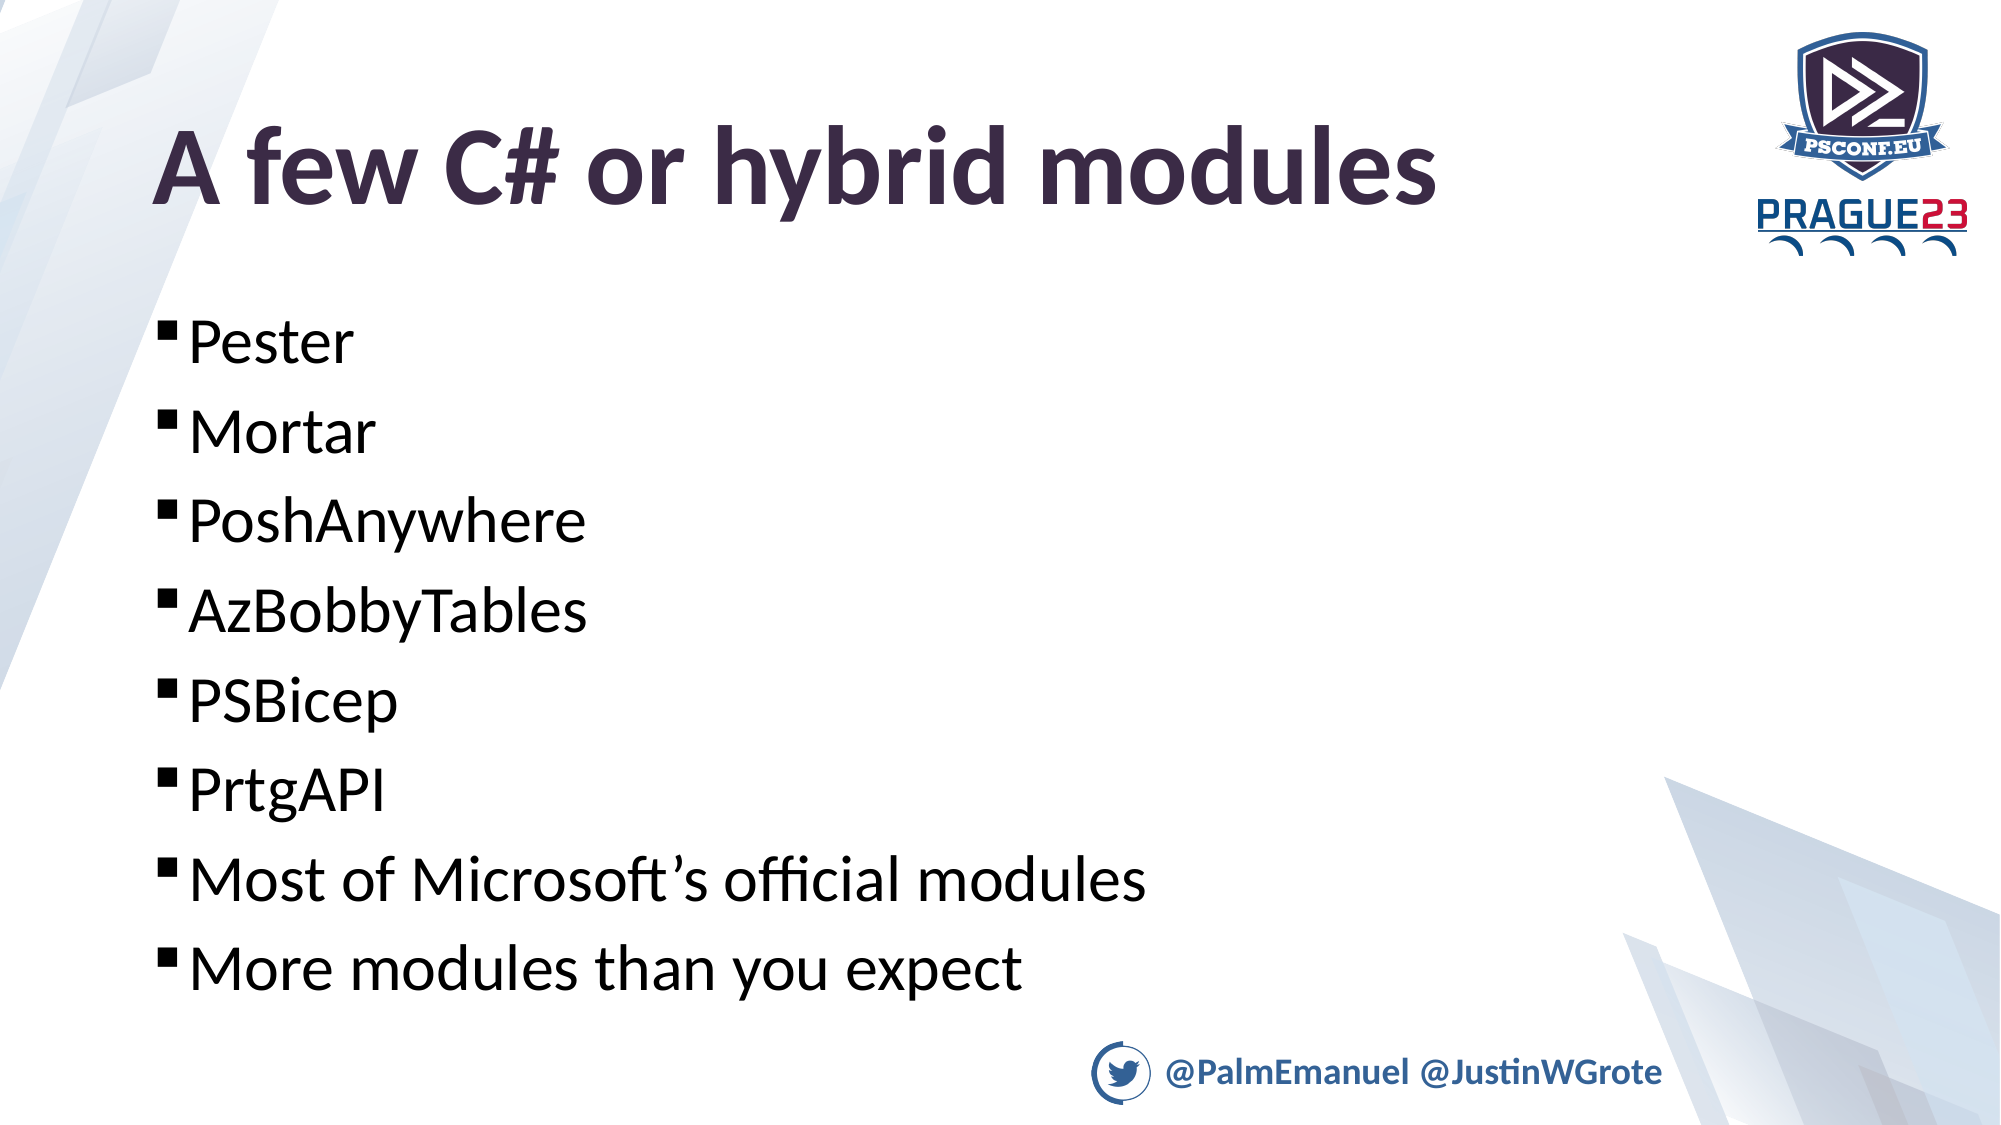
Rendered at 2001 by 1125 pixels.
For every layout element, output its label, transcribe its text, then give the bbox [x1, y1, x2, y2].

list Pester Mortar PoshAnywhere AzBobbyTables PSBicep PrtgAPI Most of Microsoft’s official modules More modules than you expect [137, 299, 1863, 1014]
picture [0, 0, 2000, 1125]
title A few C# or hybrid modules [137, 59, 1735, 278]
